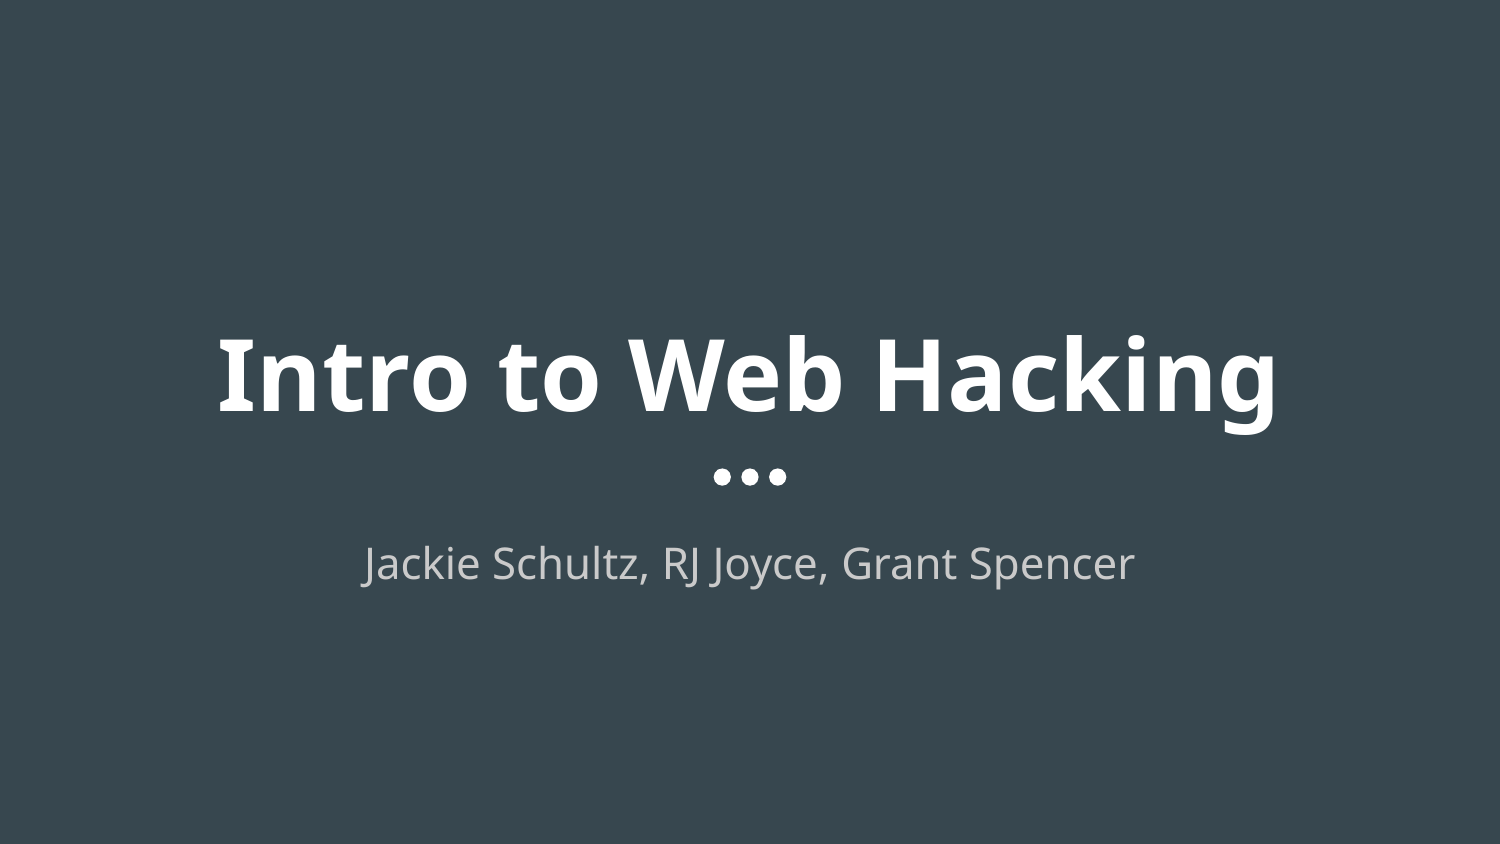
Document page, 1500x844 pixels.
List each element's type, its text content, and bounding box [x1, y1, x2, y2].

subtitle Jackie Schultz, RJ Joyce, Grant Spencer [110, 520, 1390, 651]
title Intro to Web Hacking [110, 162, 1390, 447]
